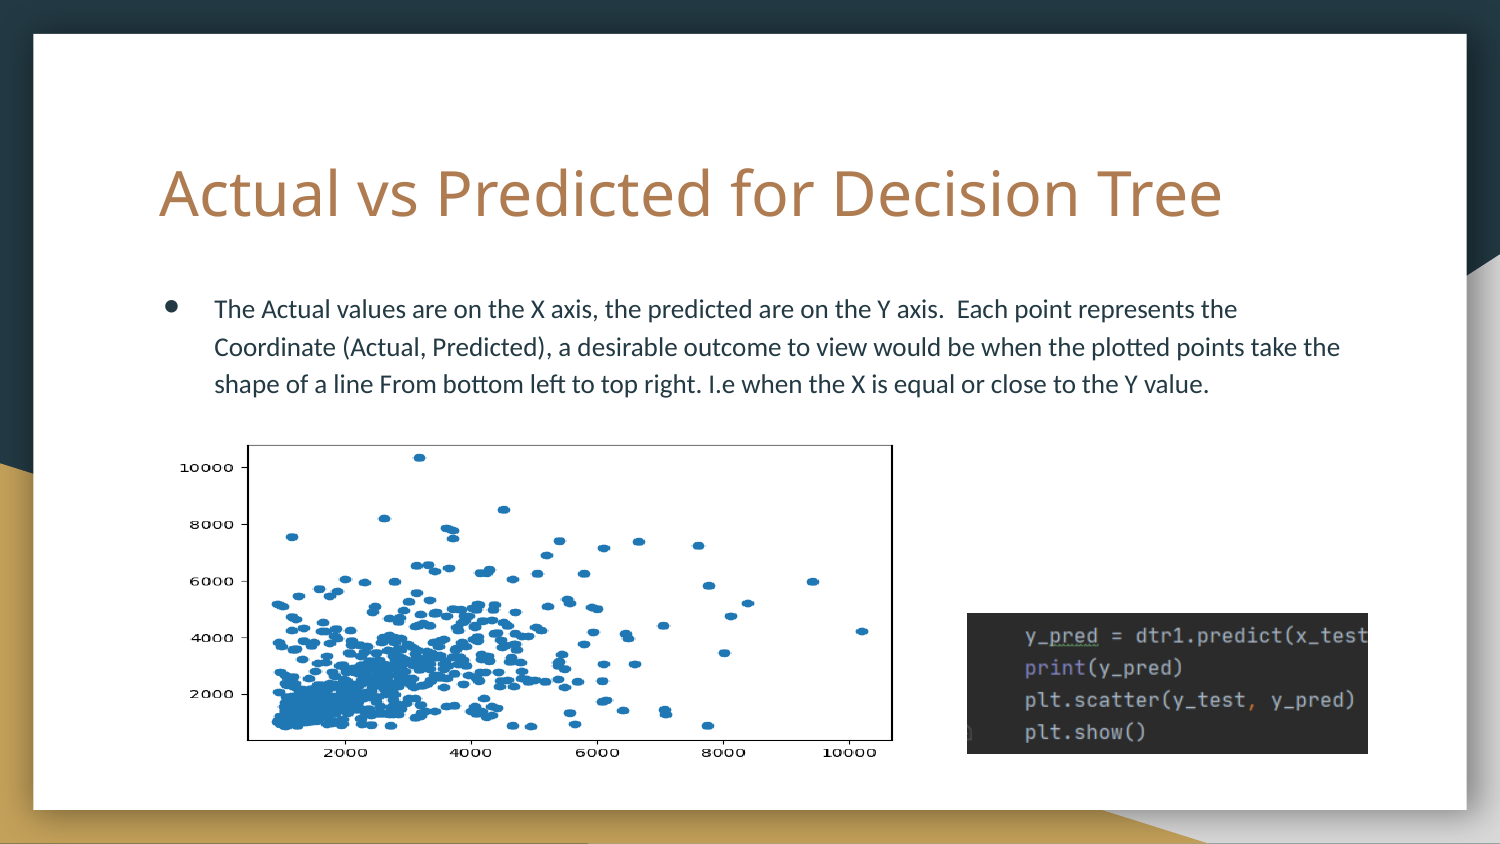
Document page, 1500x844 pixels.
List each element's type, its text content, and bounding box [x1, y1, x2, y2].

list The Actual values are on the X axis, the predicted are on the Y axis. Each point represents the Coordinate (Actual, Predicted), a desirable outcome to view would be when the plotted points take the shape of a line From bottom left to top right. I.e when the X is equal or close to the Y value. [124, 271, 1356, 674]
title Actual vs Predicted for Decision Tree [144, 138, 1376, 296]
picture [144, 398, 1368, 783]
